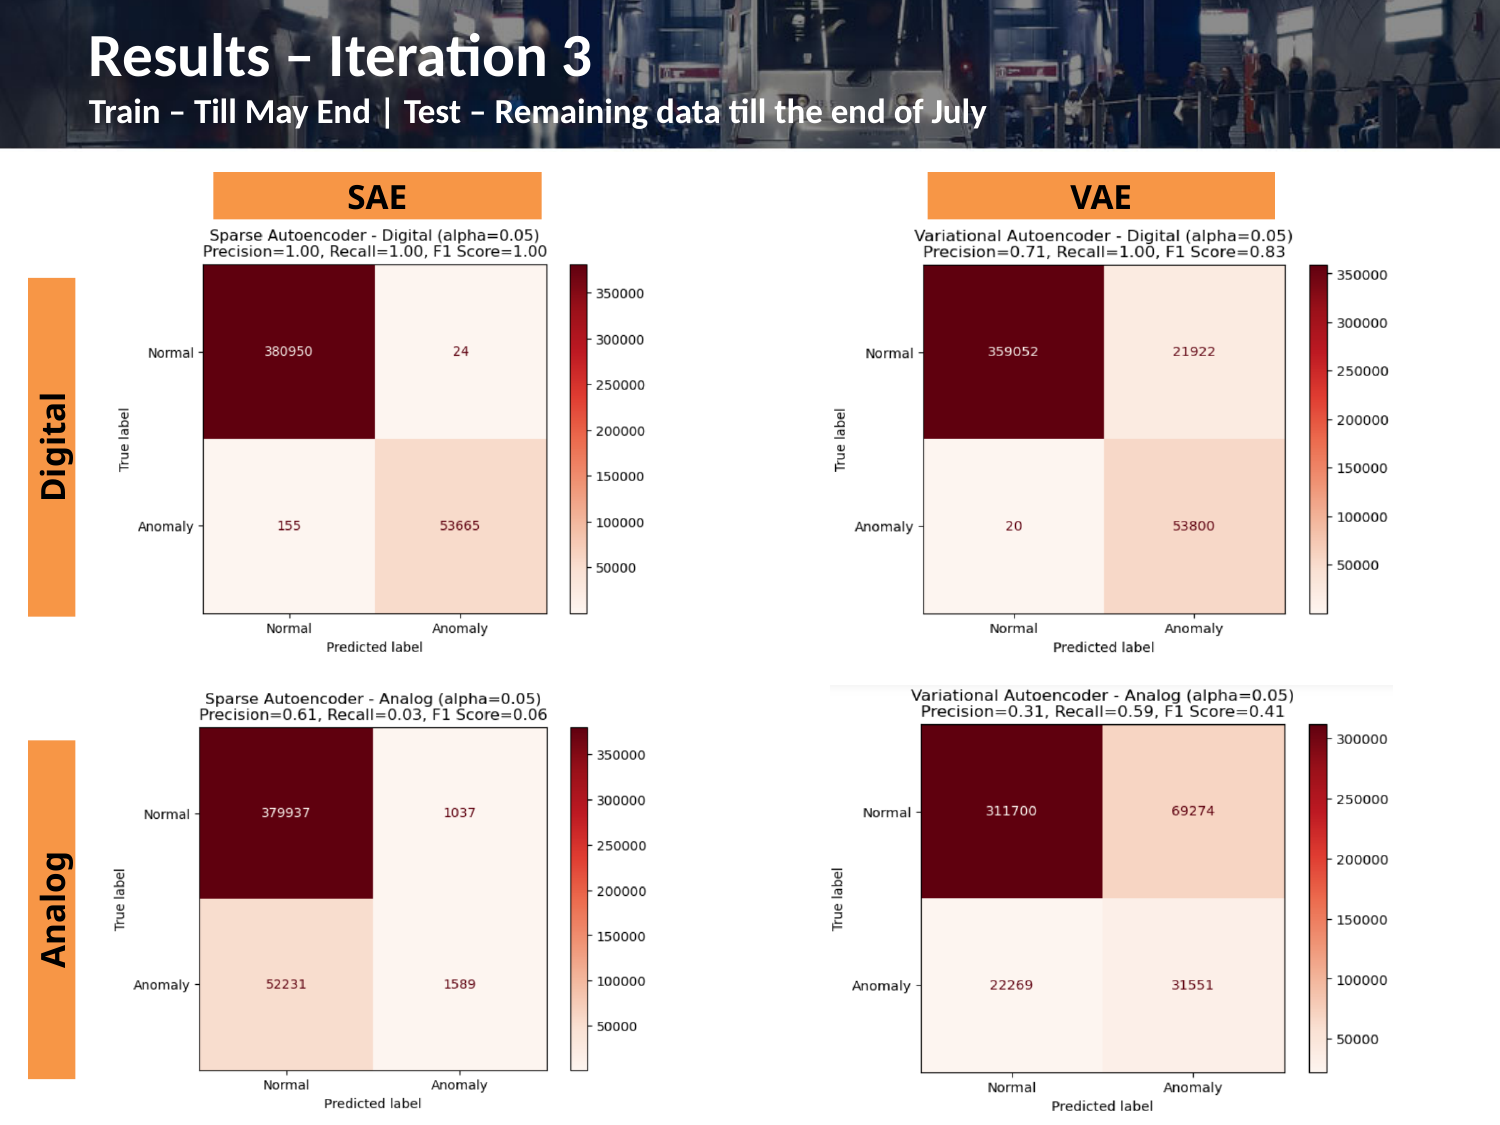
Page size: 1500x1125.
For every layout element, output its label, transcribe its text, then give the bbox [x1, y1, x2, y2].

picture [830, 685, 1393, 1118]
picture [830, 225, 1393, 658]
text_box VAE [926, 170, 1277, 221]
picture [107, 225, 652, 658]
text_box Digital [26, 276, 78, 619]
picture [107, 685, 652, 1118]
picture [0, 0, 1500, 152]
text_box SAE [211, 170, 544, 221]
text_box Analog [26, 738, 78, 1081]
title Results – Iteration 3 Train – Till May End | Test – Remaining data till the end of July [74, 7, 1425, 139]
